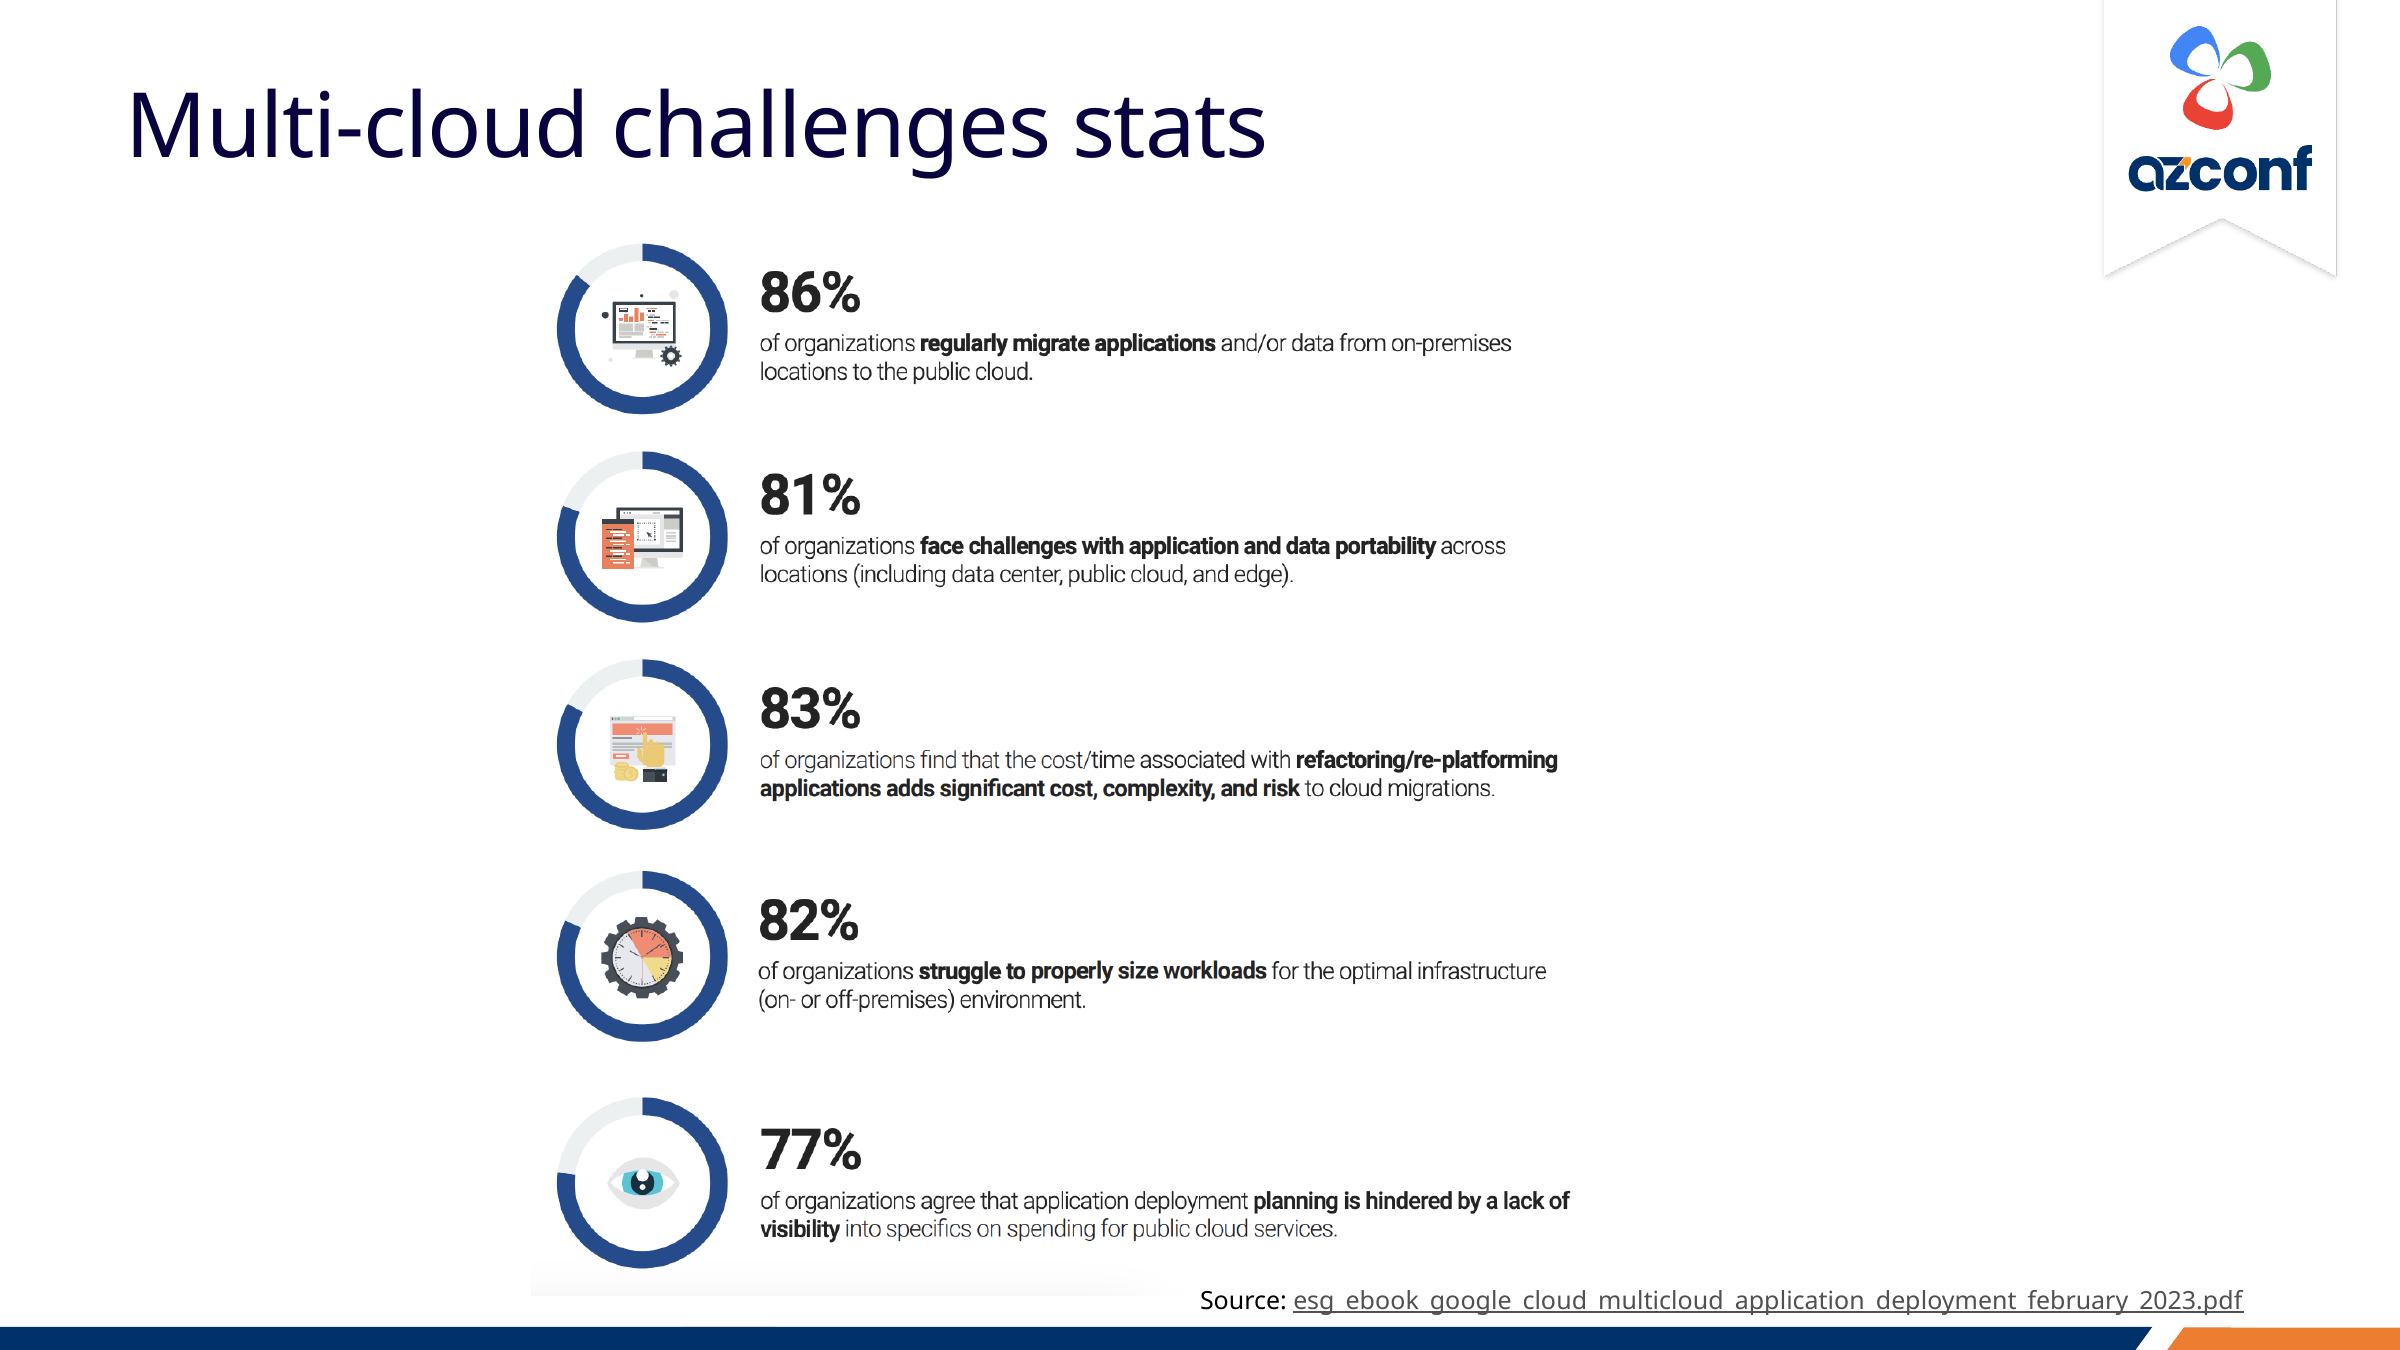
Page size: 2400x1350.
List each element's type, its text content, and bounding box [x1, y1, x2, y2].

picture [530, 223, 1624, 1296]
picture [2095, 0, 2345, 288]
title Multi-cloud challenges stats [125, 78, 1523, 177]
text_box Source: esg_ebook_google_cloud_multicloud_application_deployment_february_2023.pdf [1199, 1284, 2400, 1319]
